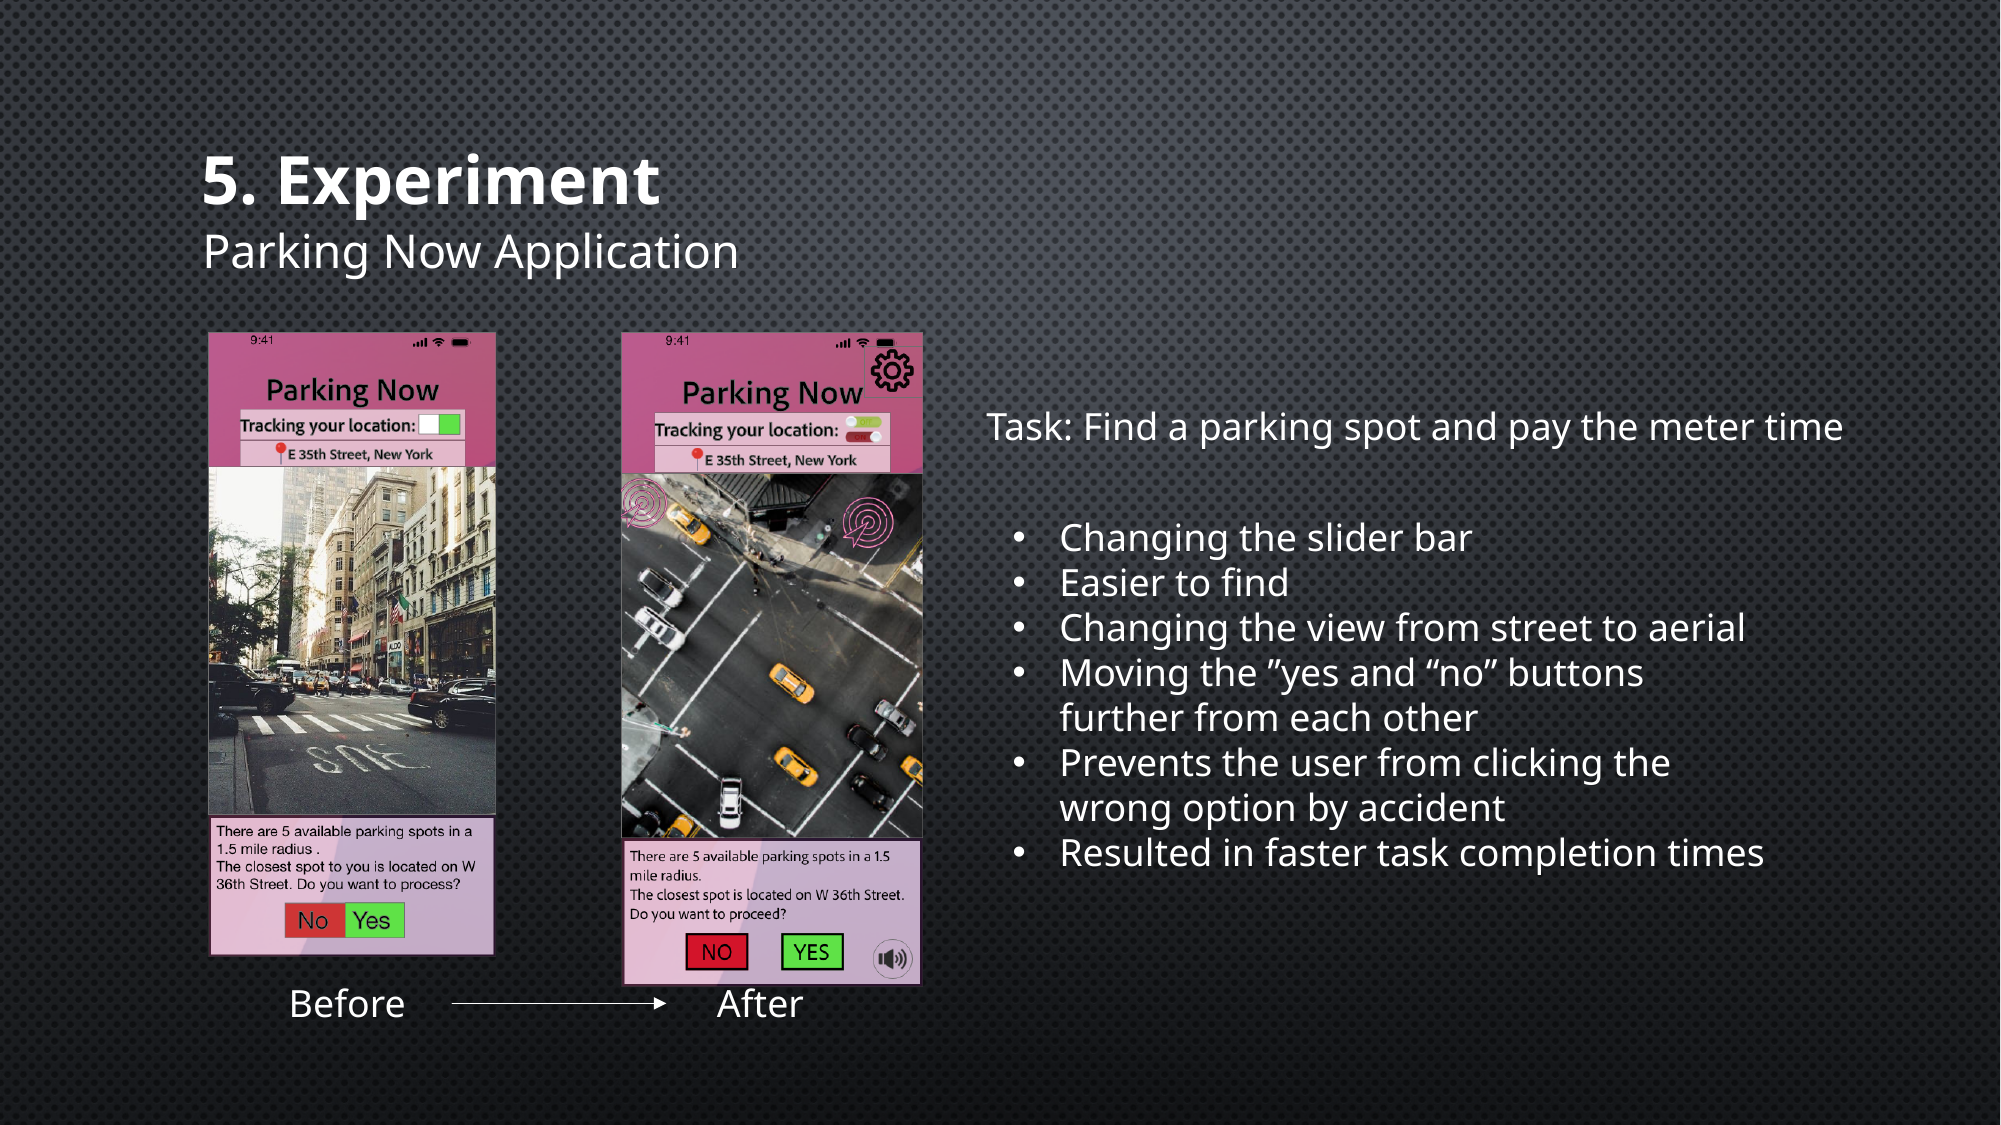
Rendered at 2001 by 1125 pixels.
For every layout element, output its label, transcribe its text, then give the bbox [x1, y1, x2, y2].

text_box 5. Experiment [186, 121, 1221, 235]
text_box After [702, 987, 829, 1033]
picture [621, 331, 924, 987]
title Parking Now Application [187, 235, 1146, 286]
text_box Changing the slider bar Easier to find Changing the view from street to aerial Moving the ”yes and “no” buttons further from each other Prevents the user from clicking the wrong option by accident Resulted in faster task completion times [997, 506, 1792, 881]
text_box Before [273, 973, 431, 1033]
picture [208, 331, 497, 957]
text_box Task: Find a parking spot and pay the meter time [971, 395, 1972, 456]
